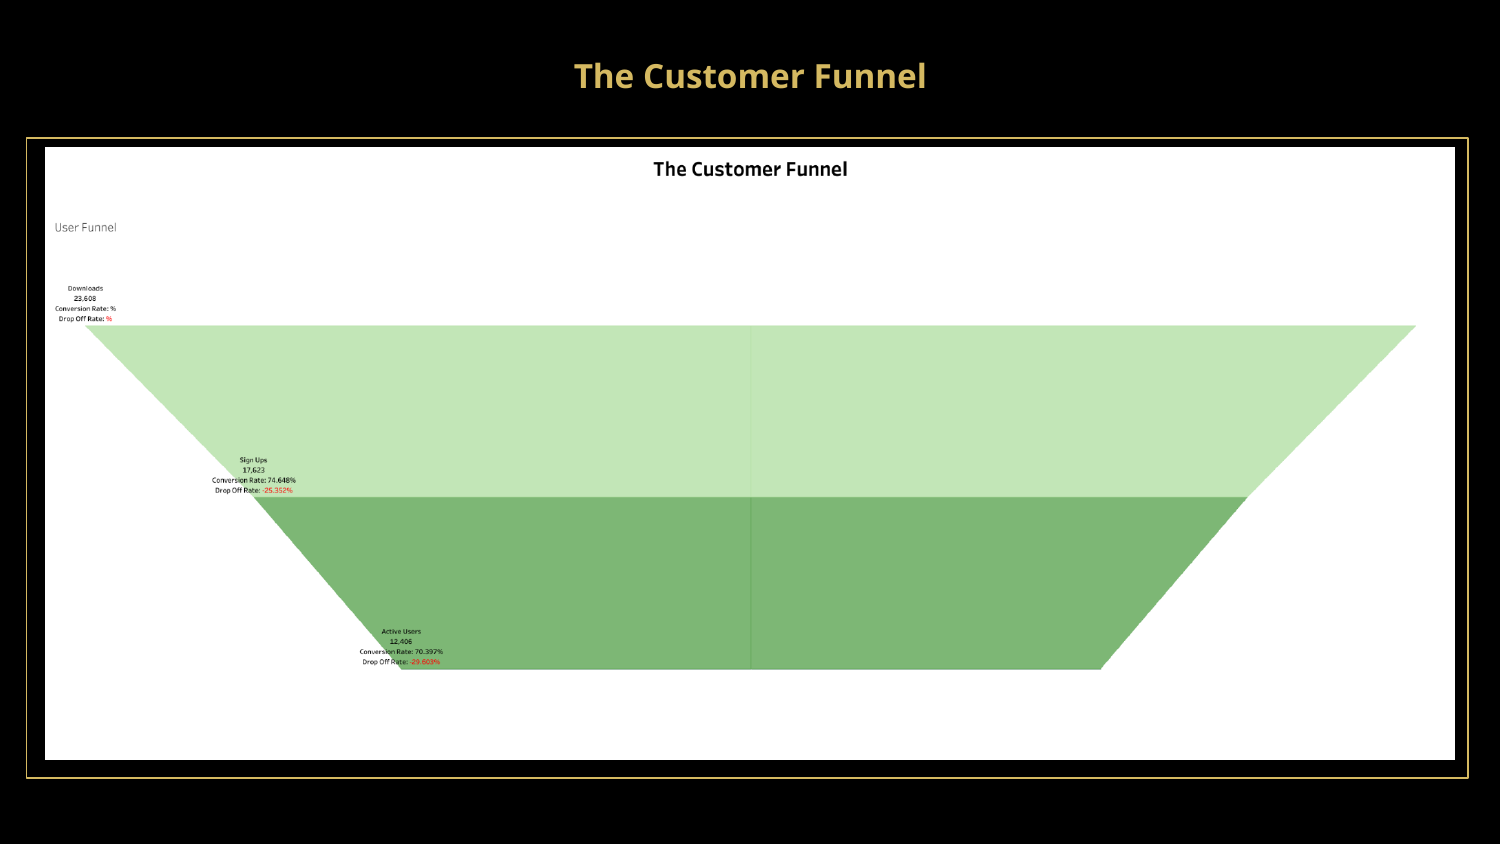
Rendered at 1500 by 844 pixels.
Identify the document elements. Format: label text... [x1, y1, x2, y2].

picture [45, 147, 1455, 761]
title The Customer Funnel [546, 26, 955, 111]
text_box [26, 138, 1468, 779]
